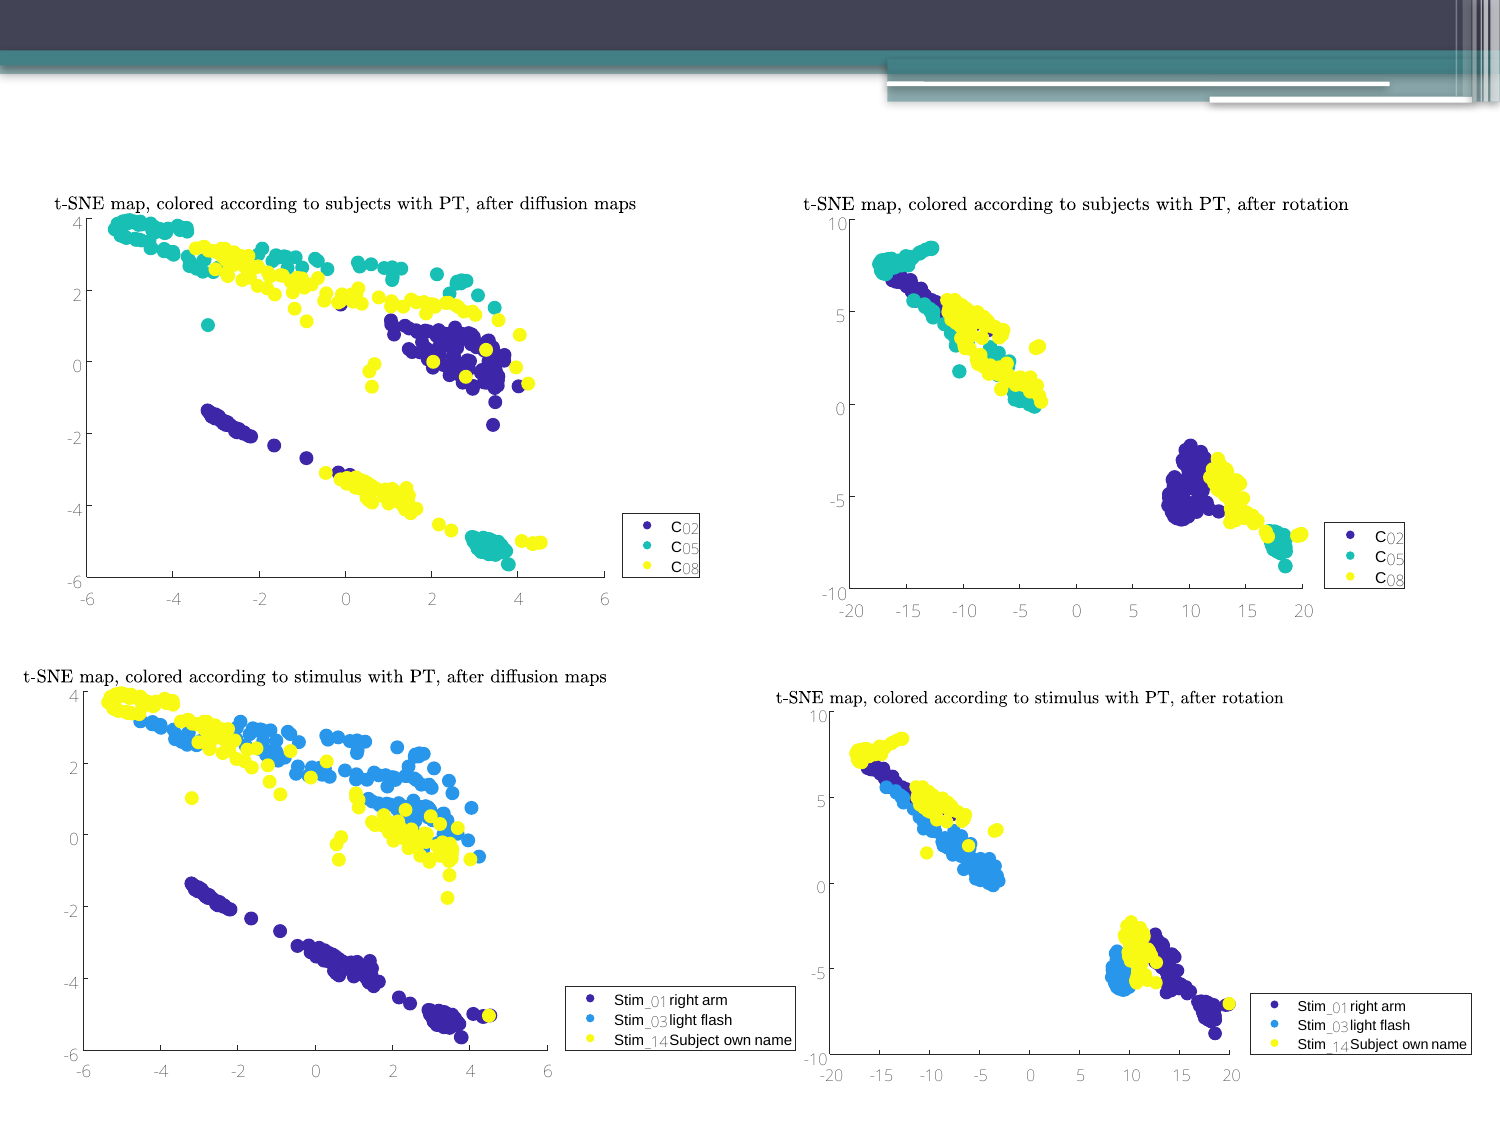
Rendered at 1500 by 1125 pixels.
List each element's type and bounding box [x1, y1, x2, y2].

picture [773, 185, 1460, 638]
picture [5, 658, 1500, 1100]
picture [0, 185, 763, 625]
